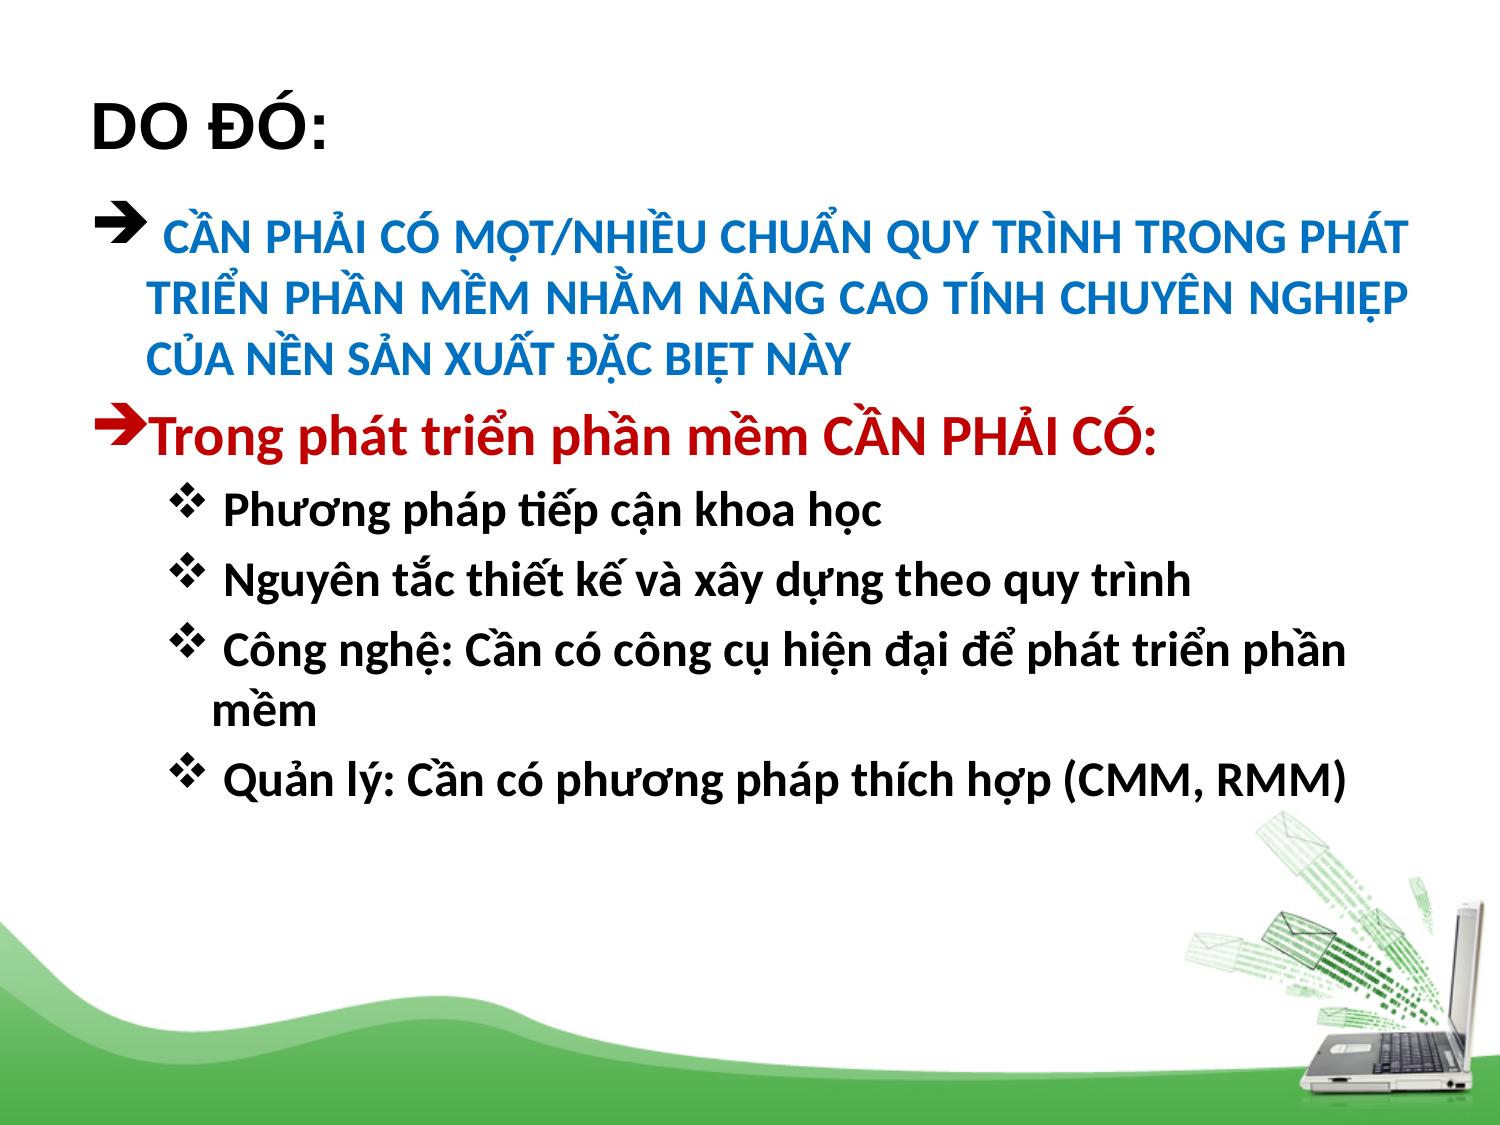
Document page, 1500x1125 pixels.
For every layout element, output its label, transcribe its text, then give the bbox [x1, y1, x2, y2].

list CẦN PHẢI CÓ MỘT/NHIỀU CHUẨN QUY TRÌNH TRONG PHÁT TRIỂN PHẦN MỀM NHẰM NÂNG CAO TÍNH CHUYÊN NGHIỆP CỦA NỀN SẢN XUẤT ĐẶC BIỆT NÀY Trong phát triển phần mềm CẦN PHẢI CÓ: Phương pháp tiếp cận khoa học Nguyên tắc thiết kế và xây dựng theo quy trình Công nghệ: Cần có công cụ hiện đại để phát triển phần mềm Quản lý: Cần có phương pháp thích hợp (CMM, RMM) [75, 187, 1425, 988]
picture [0, 0, 1500, 1125]
title DO ĐÓ: [75, 45, 1425, 187]
